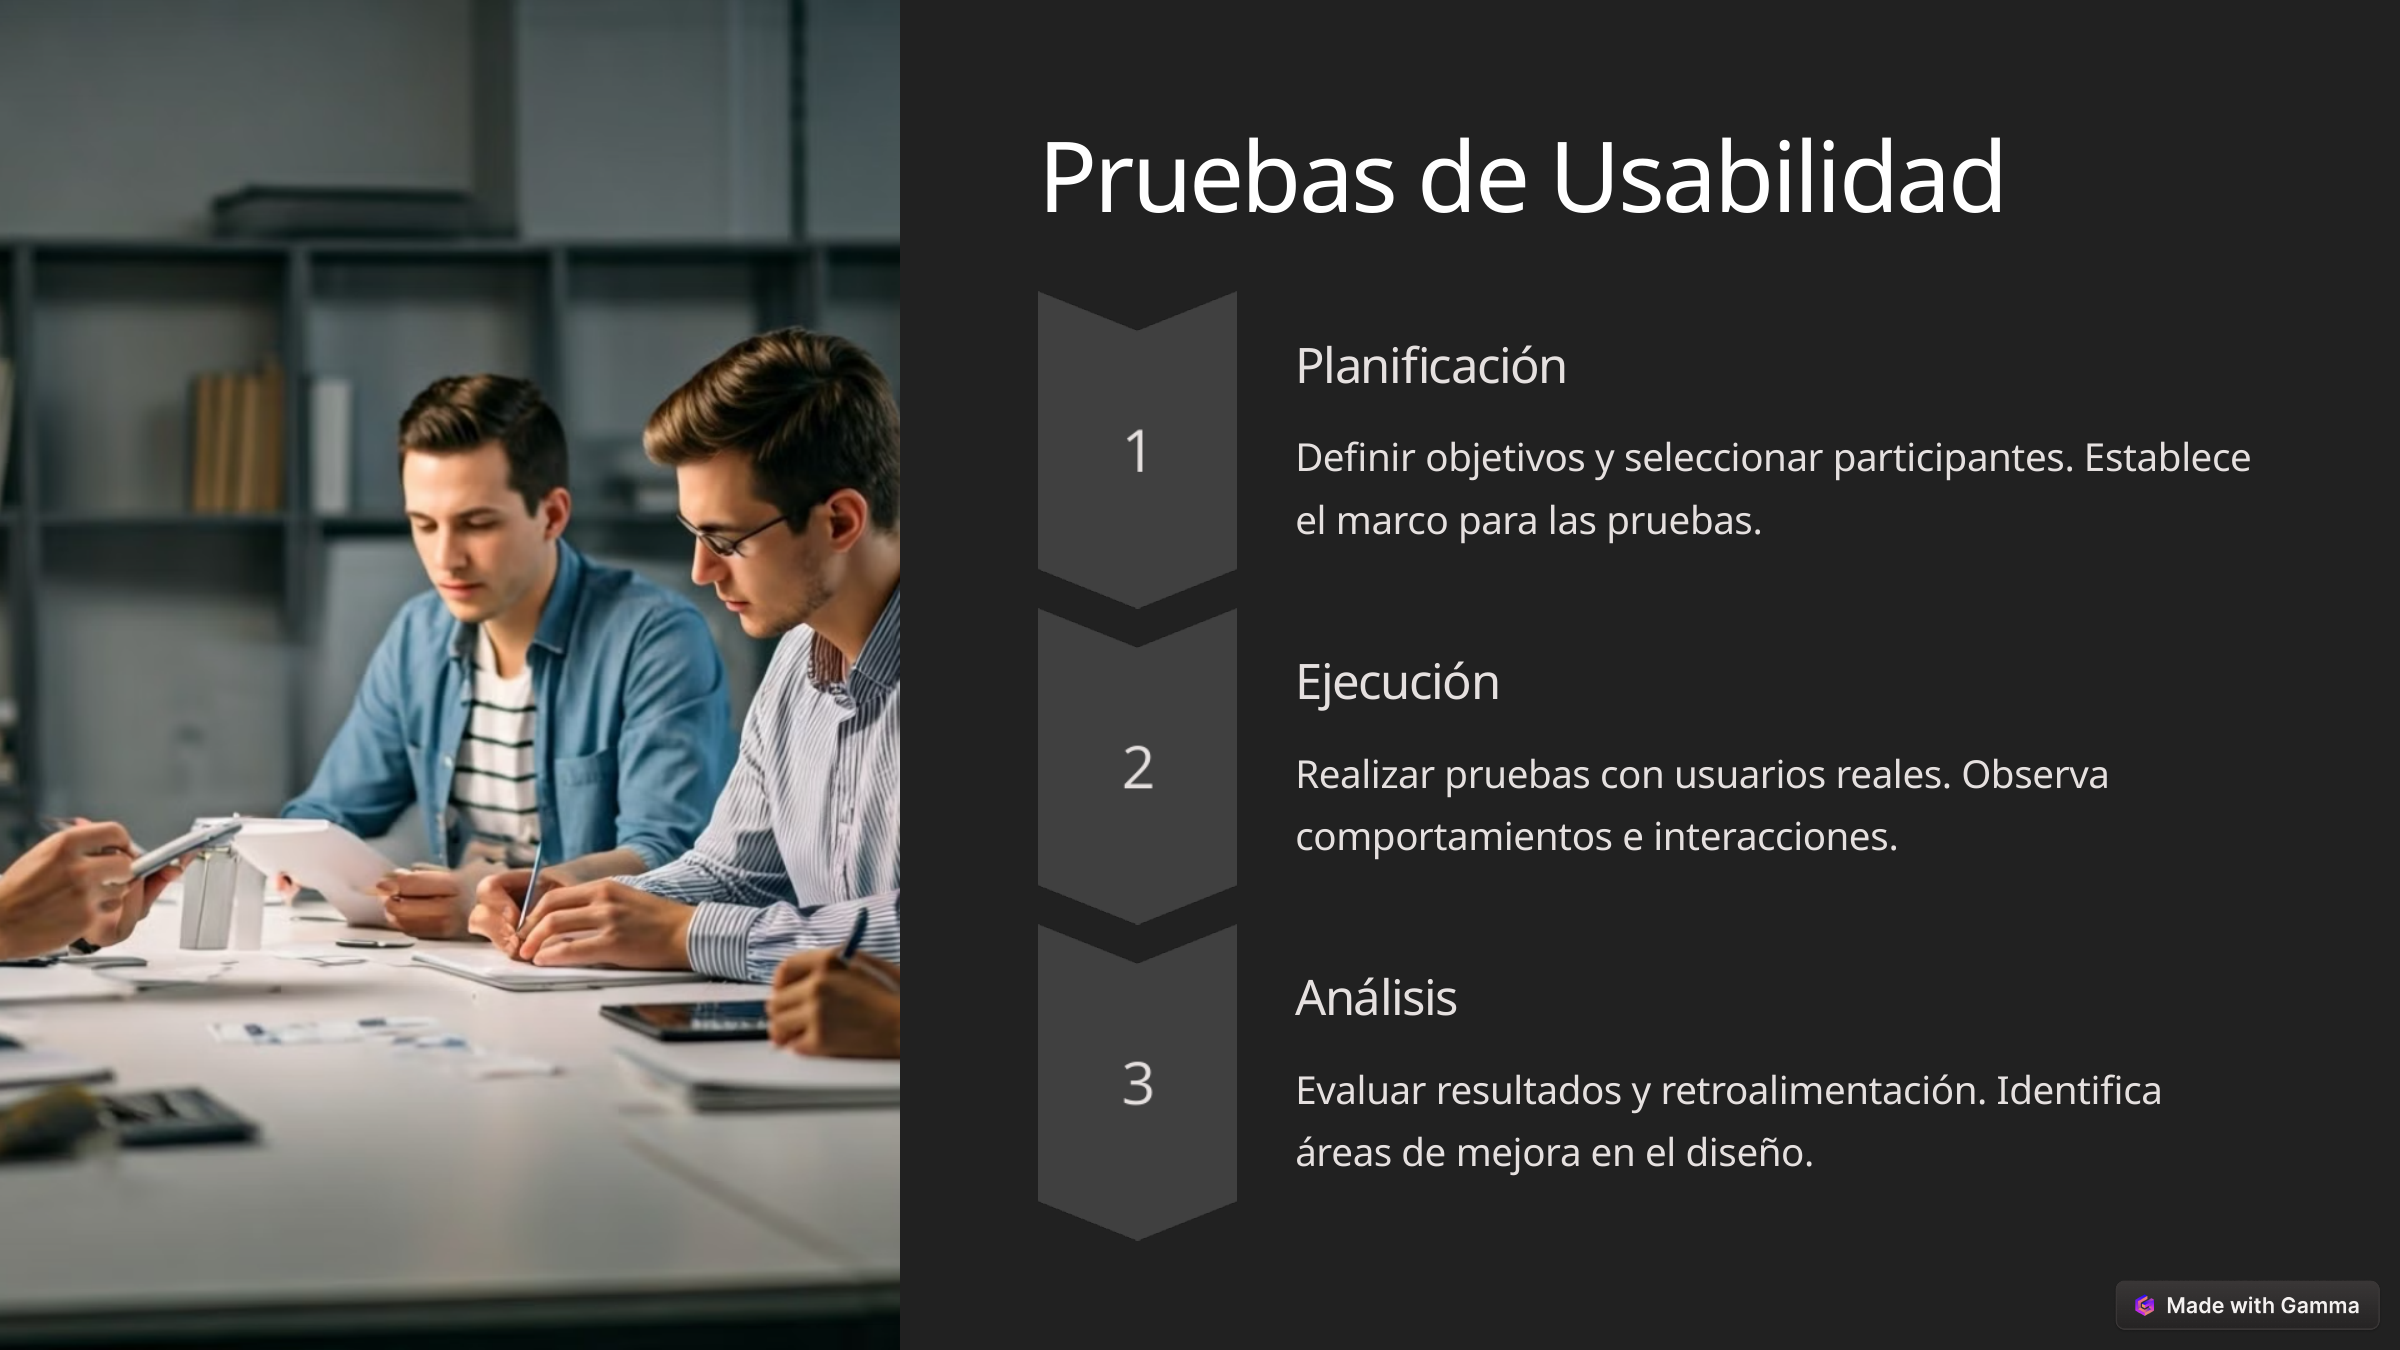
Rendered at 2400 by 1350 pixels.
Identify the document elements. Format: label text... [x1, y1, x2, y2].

picture [2106, 1271, 2389, 1339]
text_box Definir objetivos y seleccionar participantes. Establece el marco para las pruebas. [1295, 416, 2262, 544]
picture [0, 0, 900, 1350]
text_box Ejecución [1295, 647, 1790, 710]
text_box Análisis [1295, 964, 1790, 1026]
text_box Evaluar resultados y retroalimentación. Identifica áreas de mejora en el diseño. [1295, 1049, 2262, 1177]
picture [1038, 291, 1237, 1241]
text_box Planificación [1295, 331, 1790, 394]
text_box Realizar pruebas con usuarios reales. Observa comportamientos e interacciones. [1295, 733, 2262, 860]
text_box Pruebas de Usabilidad [1038, 109, 2222, 233]
